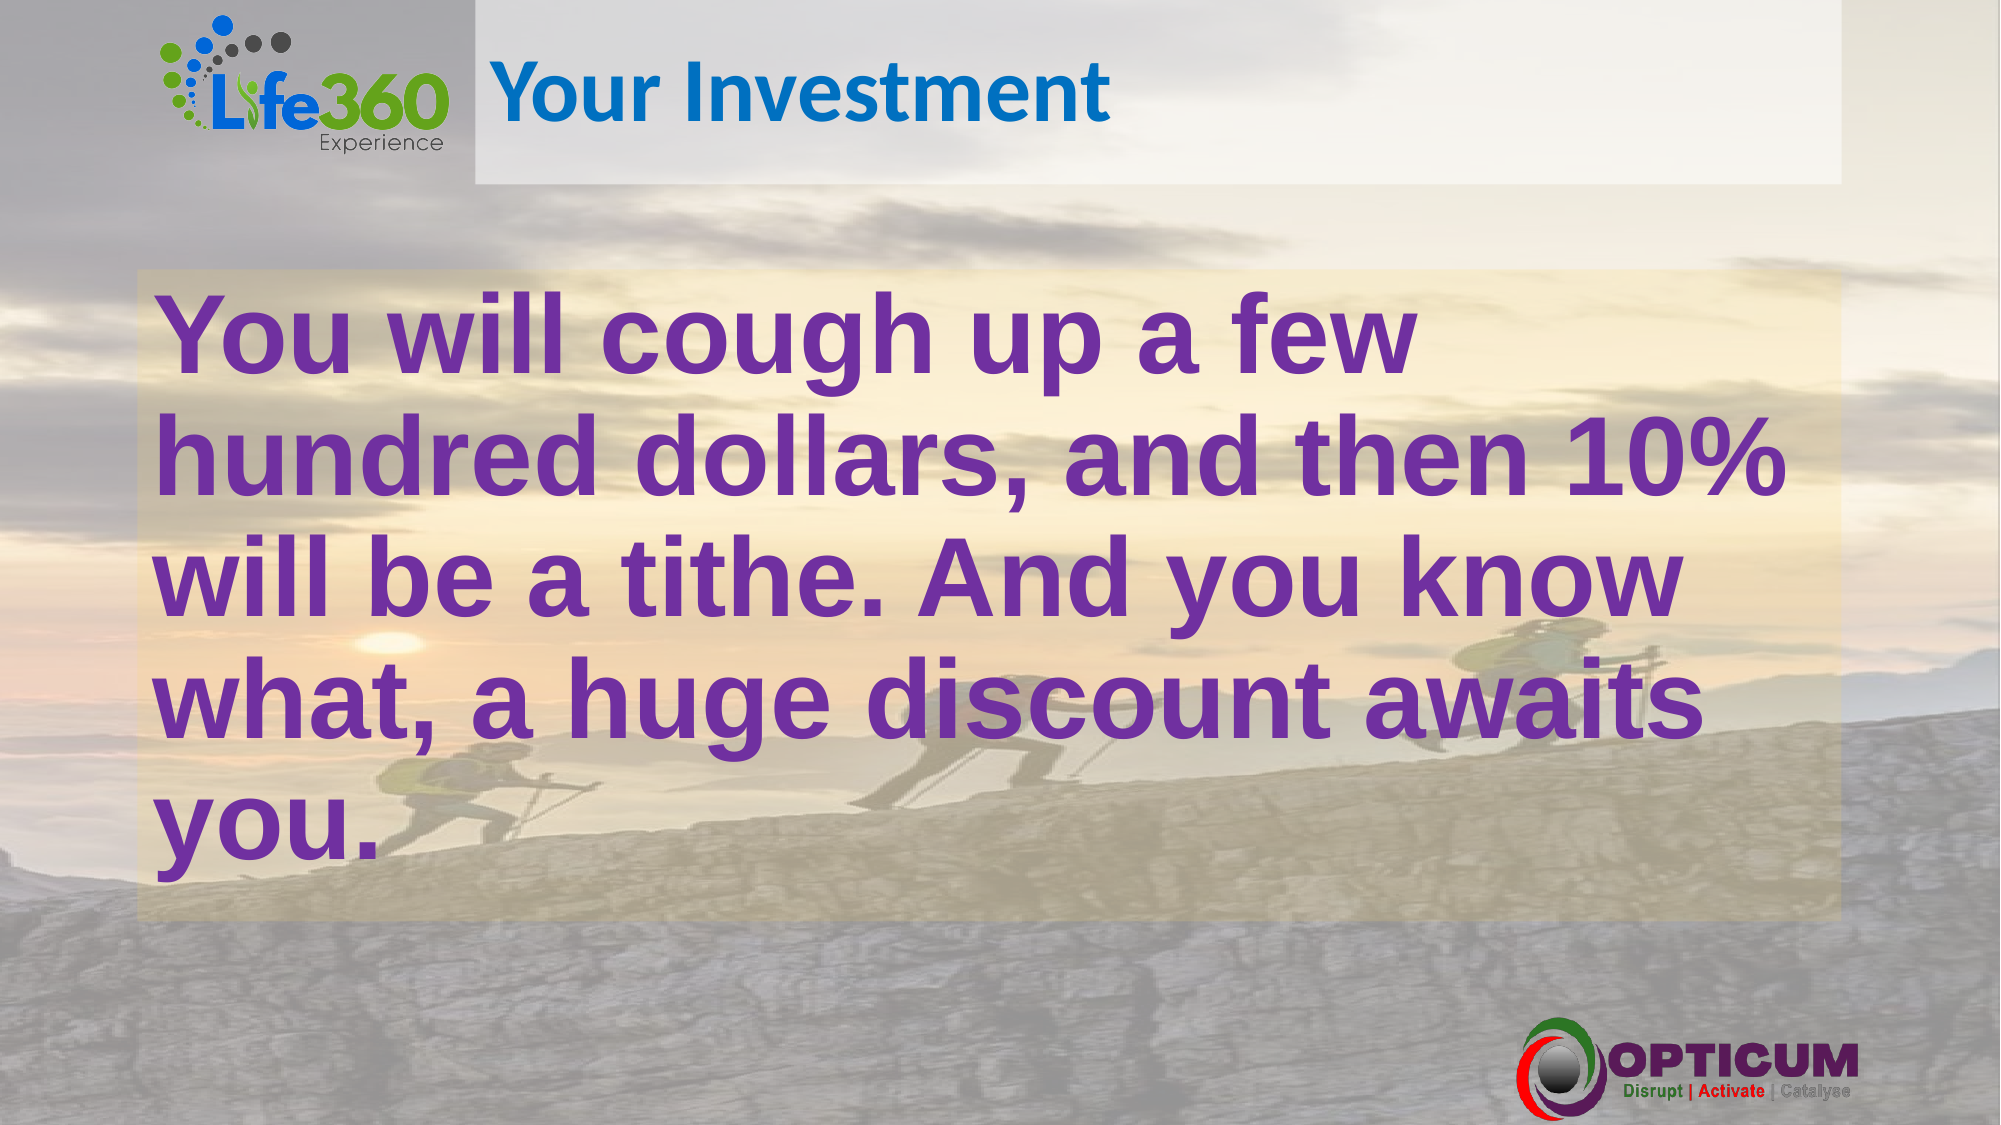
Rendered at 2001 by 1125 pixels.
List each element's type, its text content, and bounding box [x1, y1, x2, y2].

picture [1513, 1013, 1863, 1125]
title Your Investment [475, 0, 1842, 185]
list You will cough up a few hundred dollars, and then 10% will be a tithe. And you know what, a huge discount awaits you. [137, 269, 1842, 922]
picture [137, 3, 475, 163]
